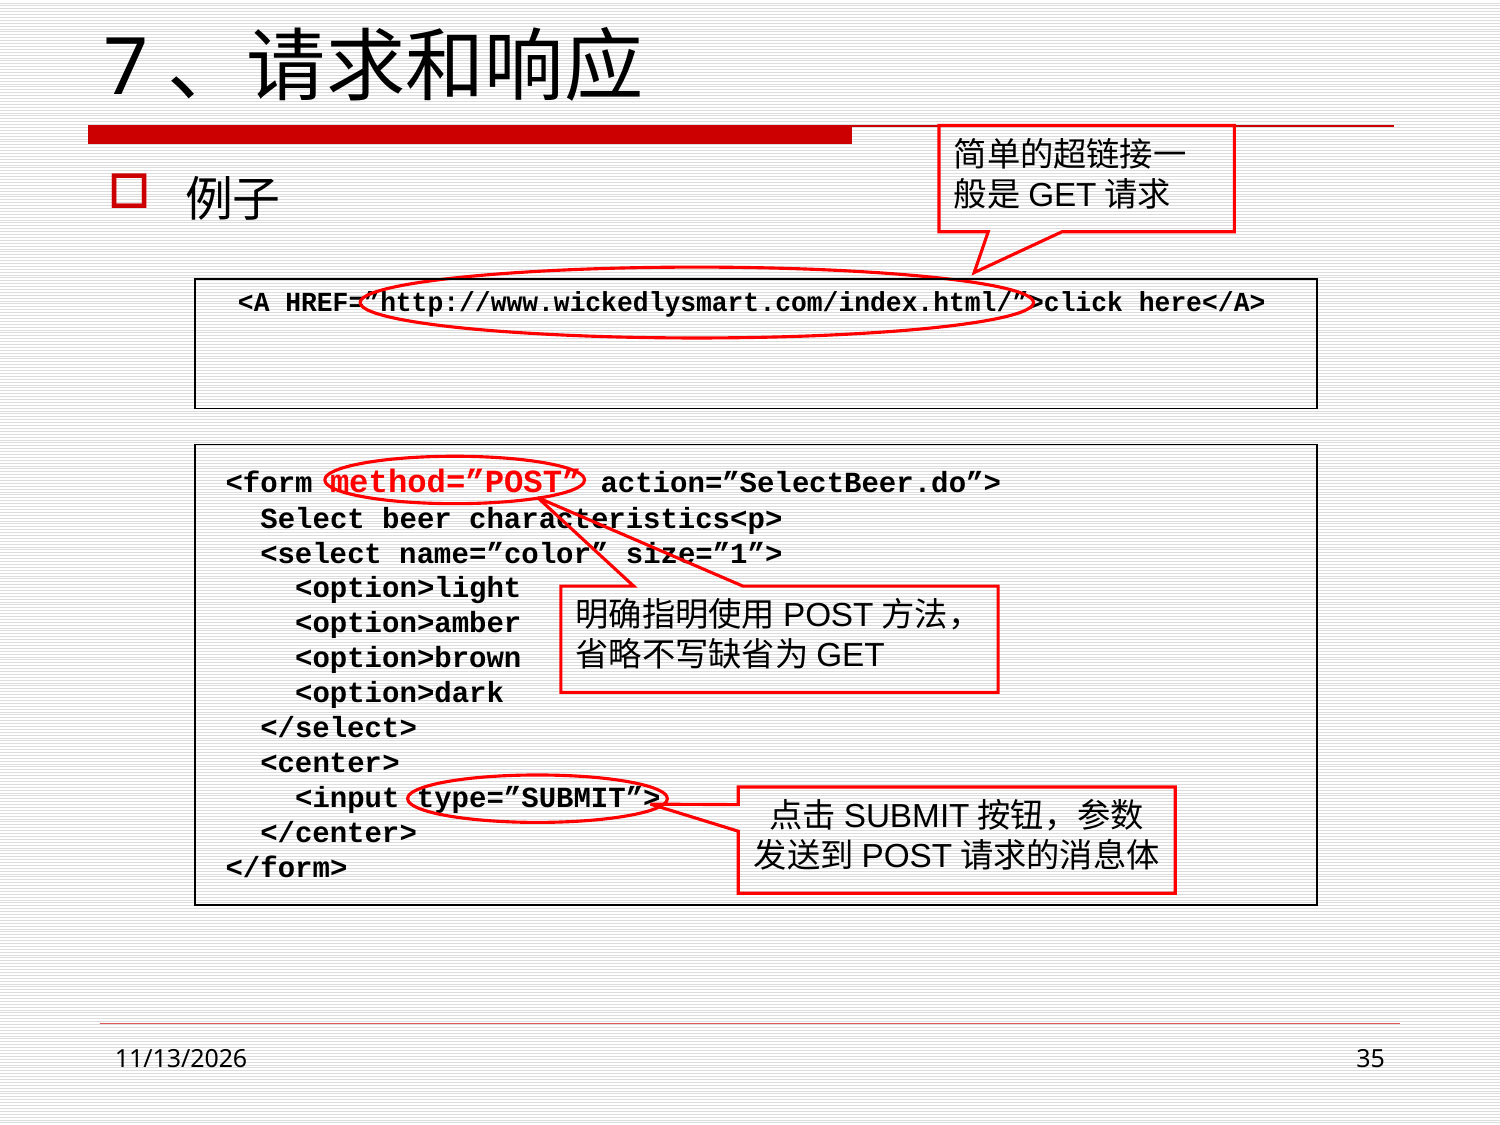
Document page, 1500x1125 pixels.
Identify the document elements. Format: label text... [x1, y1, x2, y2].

text_box [194, 444, 204, 905]
text_box [194, 278, 1317, 409]
slide_number 35 [1074, 1034, 1401, 1103]
text_box [1060, 444, 1317, 905]
title 7、请求和响应 [88, 0, 1402, 119]
text_box 简单的超链接一般是GET请求 [939, 125, 1235, 266]
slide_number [99, 1034, 426, 1103]
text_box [206, 444, 1058, 906]
list 例子 [92, 160, 738, 1012]
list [220, 267, 1301, 338]
